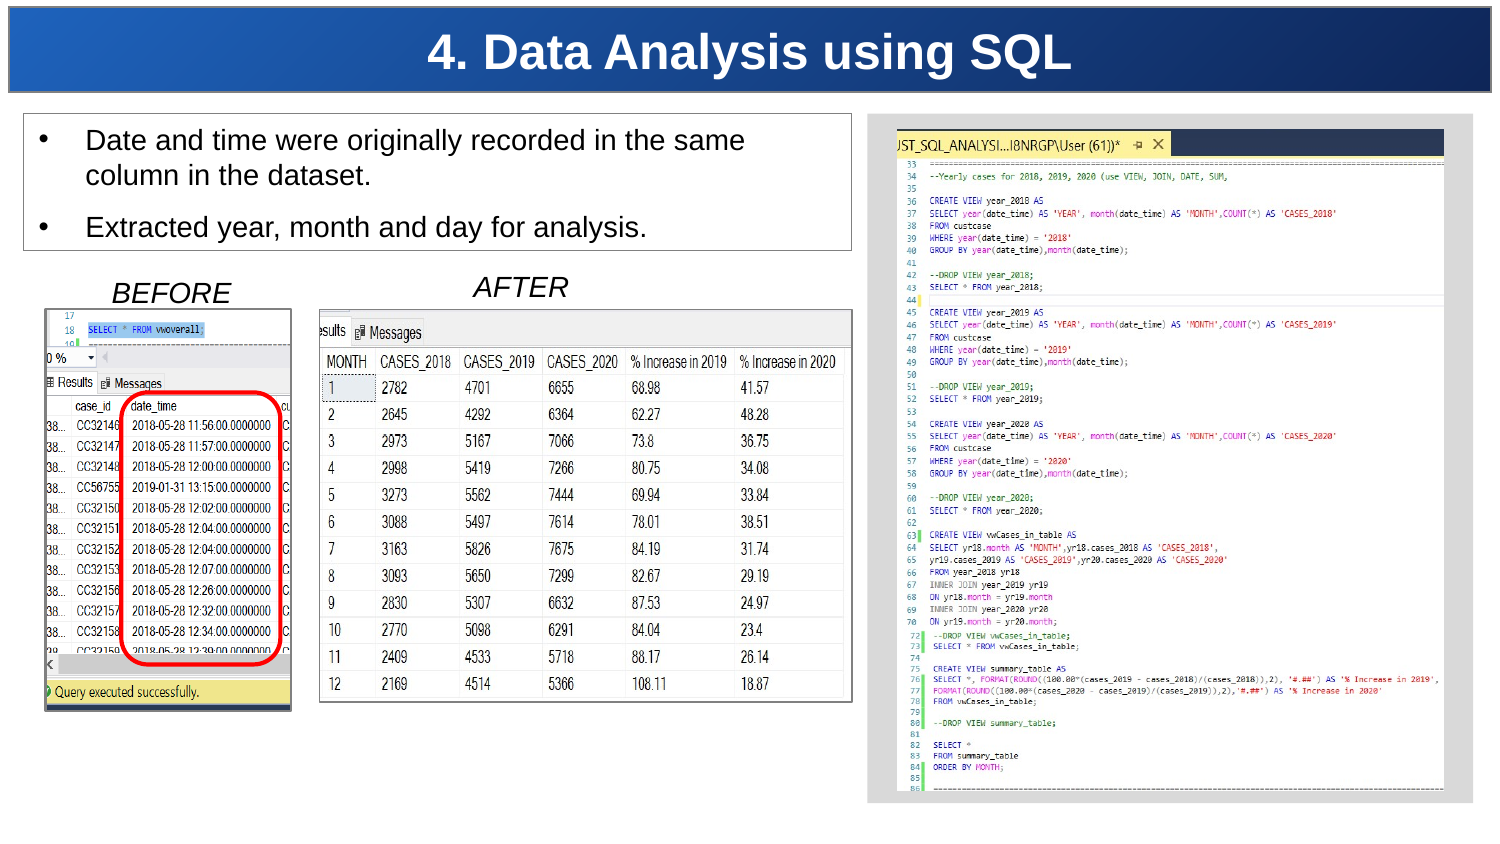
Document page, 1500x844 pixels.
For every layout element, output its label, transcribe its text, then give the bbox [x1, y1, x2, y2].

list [320, 310, 852, 702]
text_box BEFORE [96, 267, 271, 310]
text_box [867, 113, 1474, 804]
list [897, 129, 1444, 629]
text_box Date and time were originally recorded in the same column in the dataset. Extracted year, month and day for analysis. [23, 113, 852, 251]
picture [46, 310, 290, 711]
text_box AFTER [458, 260, 633, 309]
text_box 4. Data Analysis using SQL [8, 6, 1492, 93]
picture [897, 629, 1444, 791]
